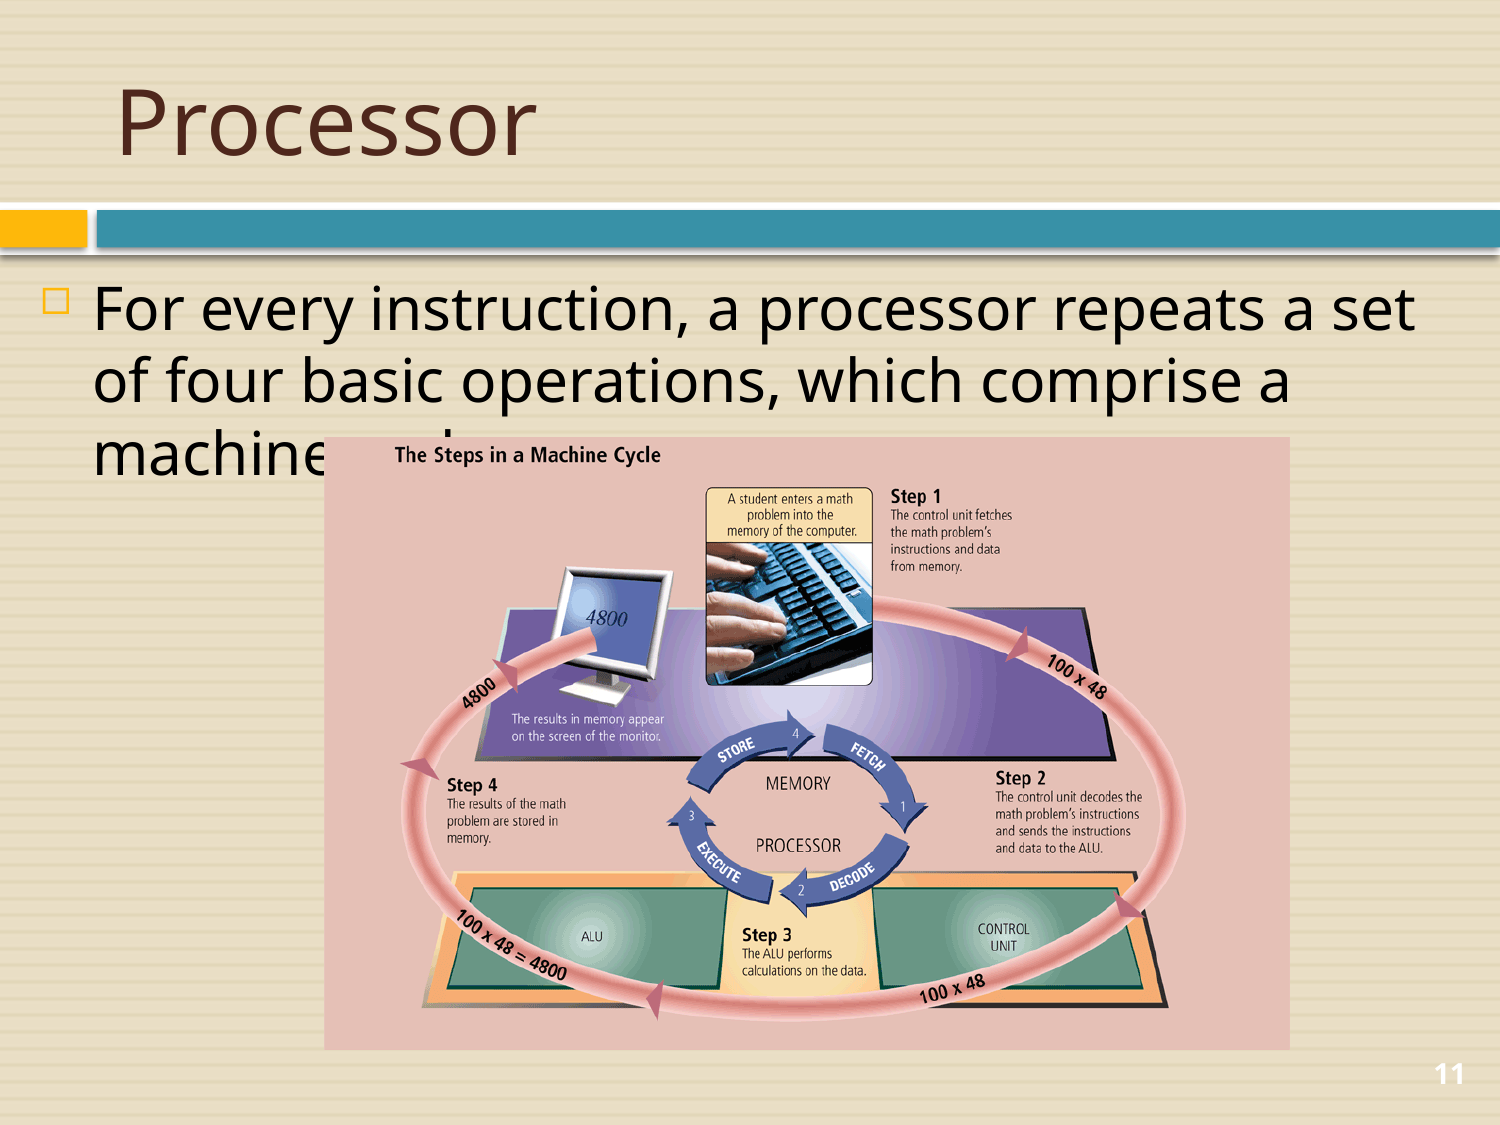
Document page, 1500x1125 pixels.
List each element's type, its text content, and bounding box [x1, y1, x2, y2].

picture [324, 437, 1291, 1051]
list For every instruction, a processor repeats a set of four basic operations, which comprise a machine cycle [24, 262, 1475, 1025]
title Processor [99, 37, 1438, 200]
slide_number 11 [1400, 1025, 1500, 1125]
